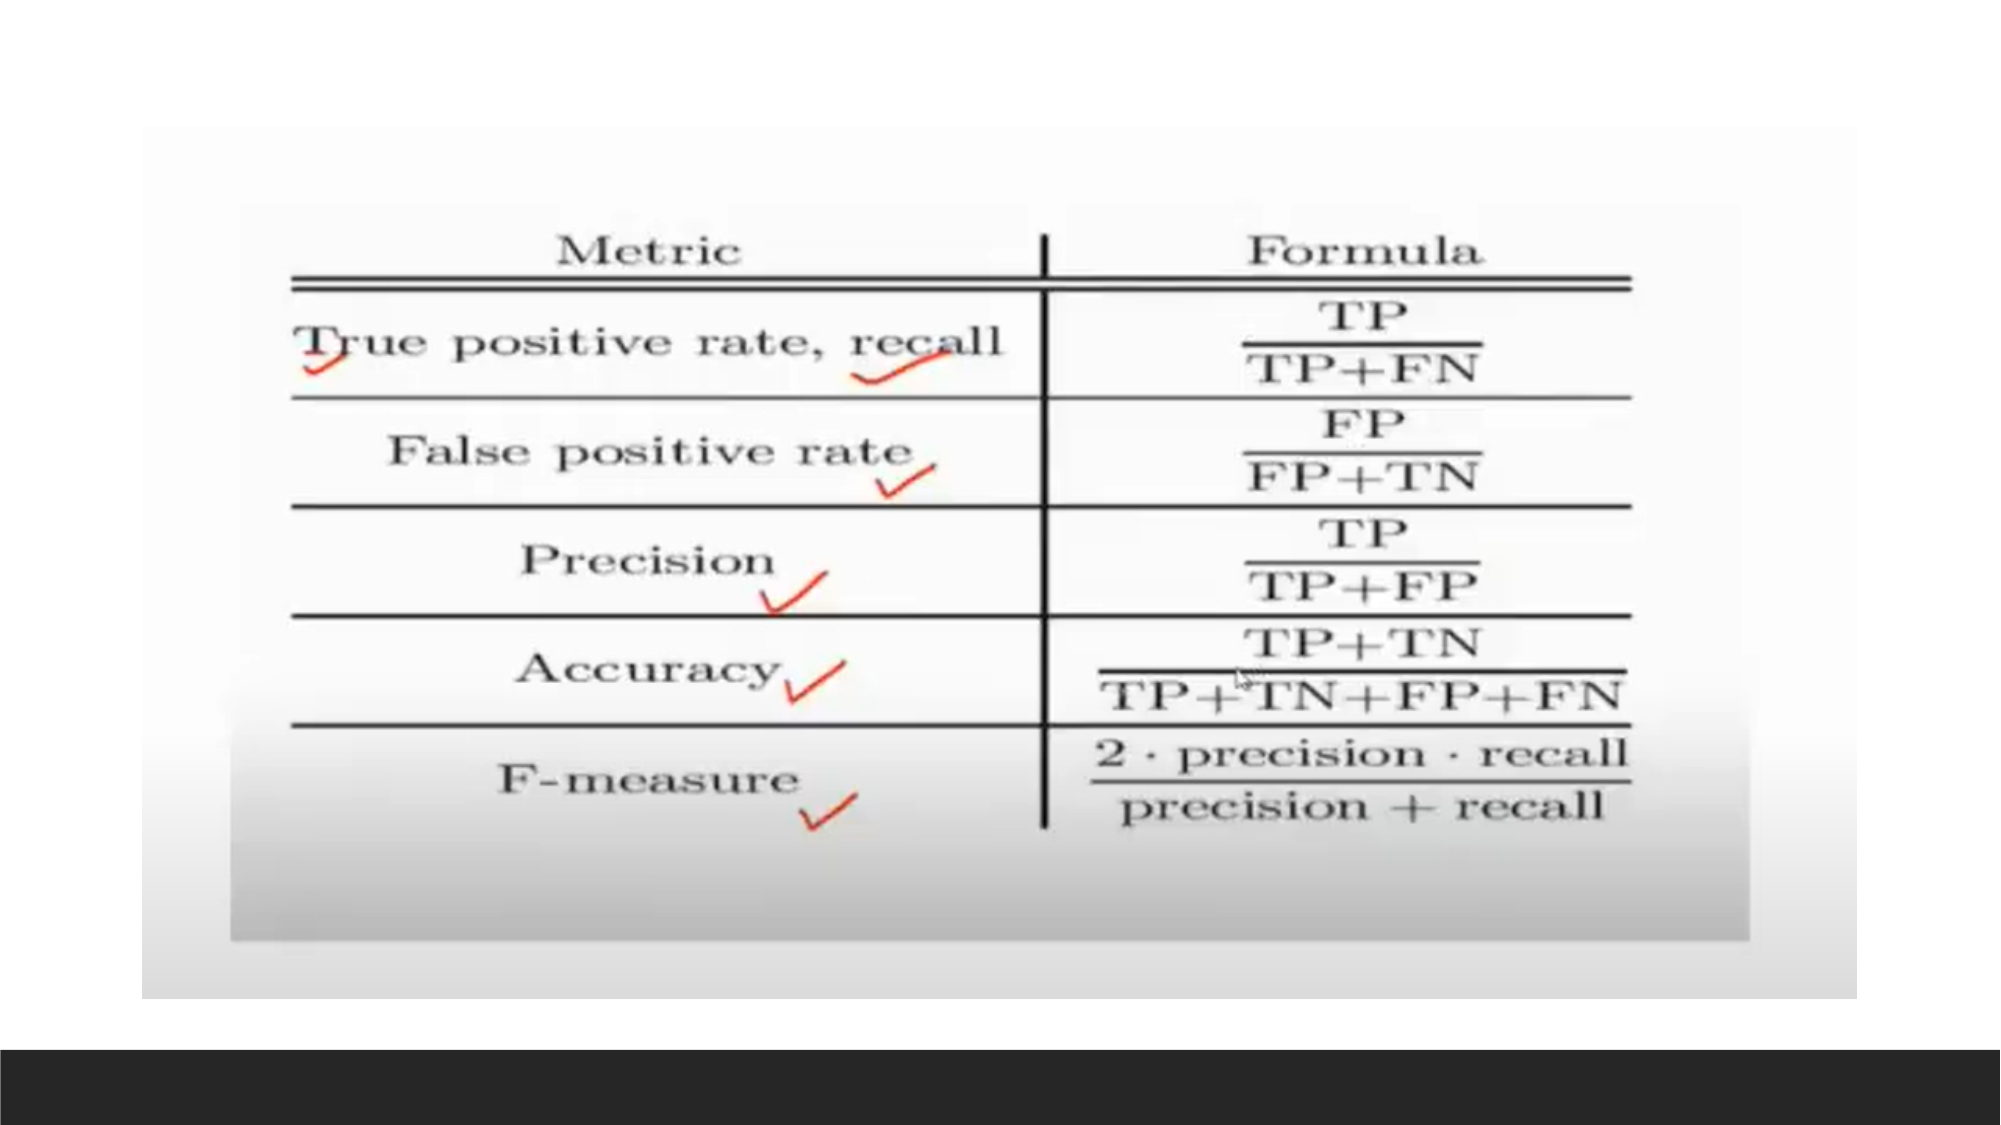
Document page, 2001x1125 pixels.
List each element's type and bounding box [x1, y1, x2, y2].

picture [142, 125, 1858, 999]
